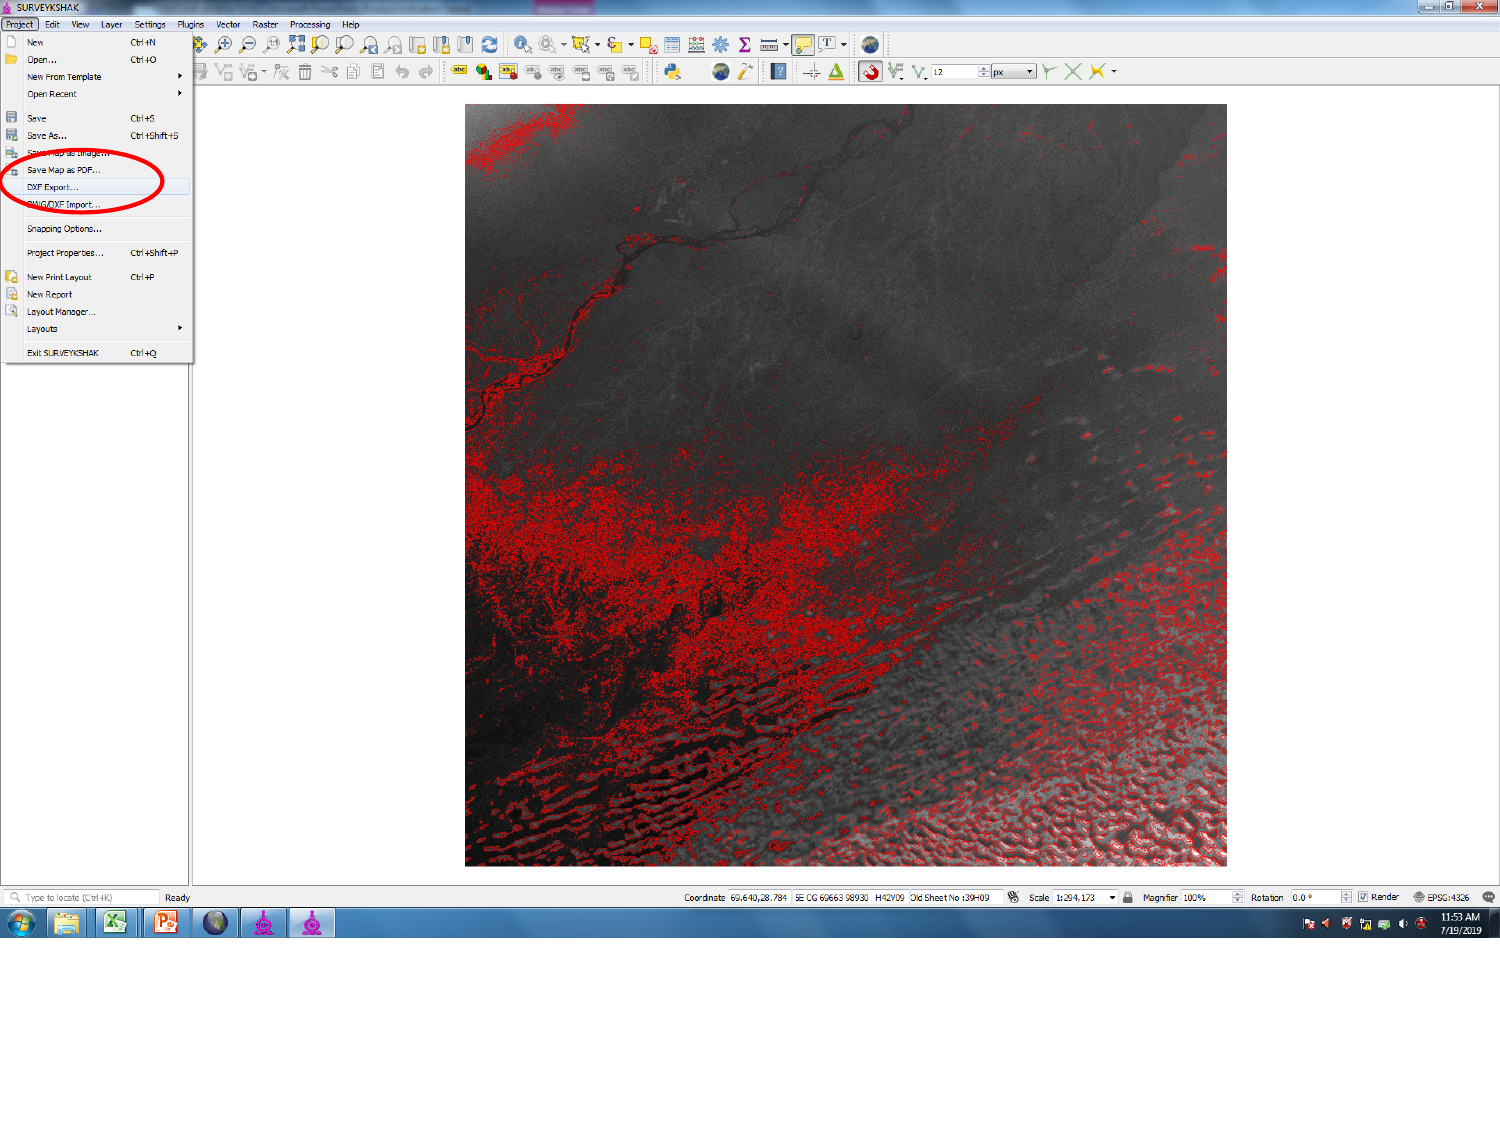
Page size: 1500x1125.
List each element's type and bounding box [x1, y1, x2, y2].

picture [0, 0, 1500, 938]
